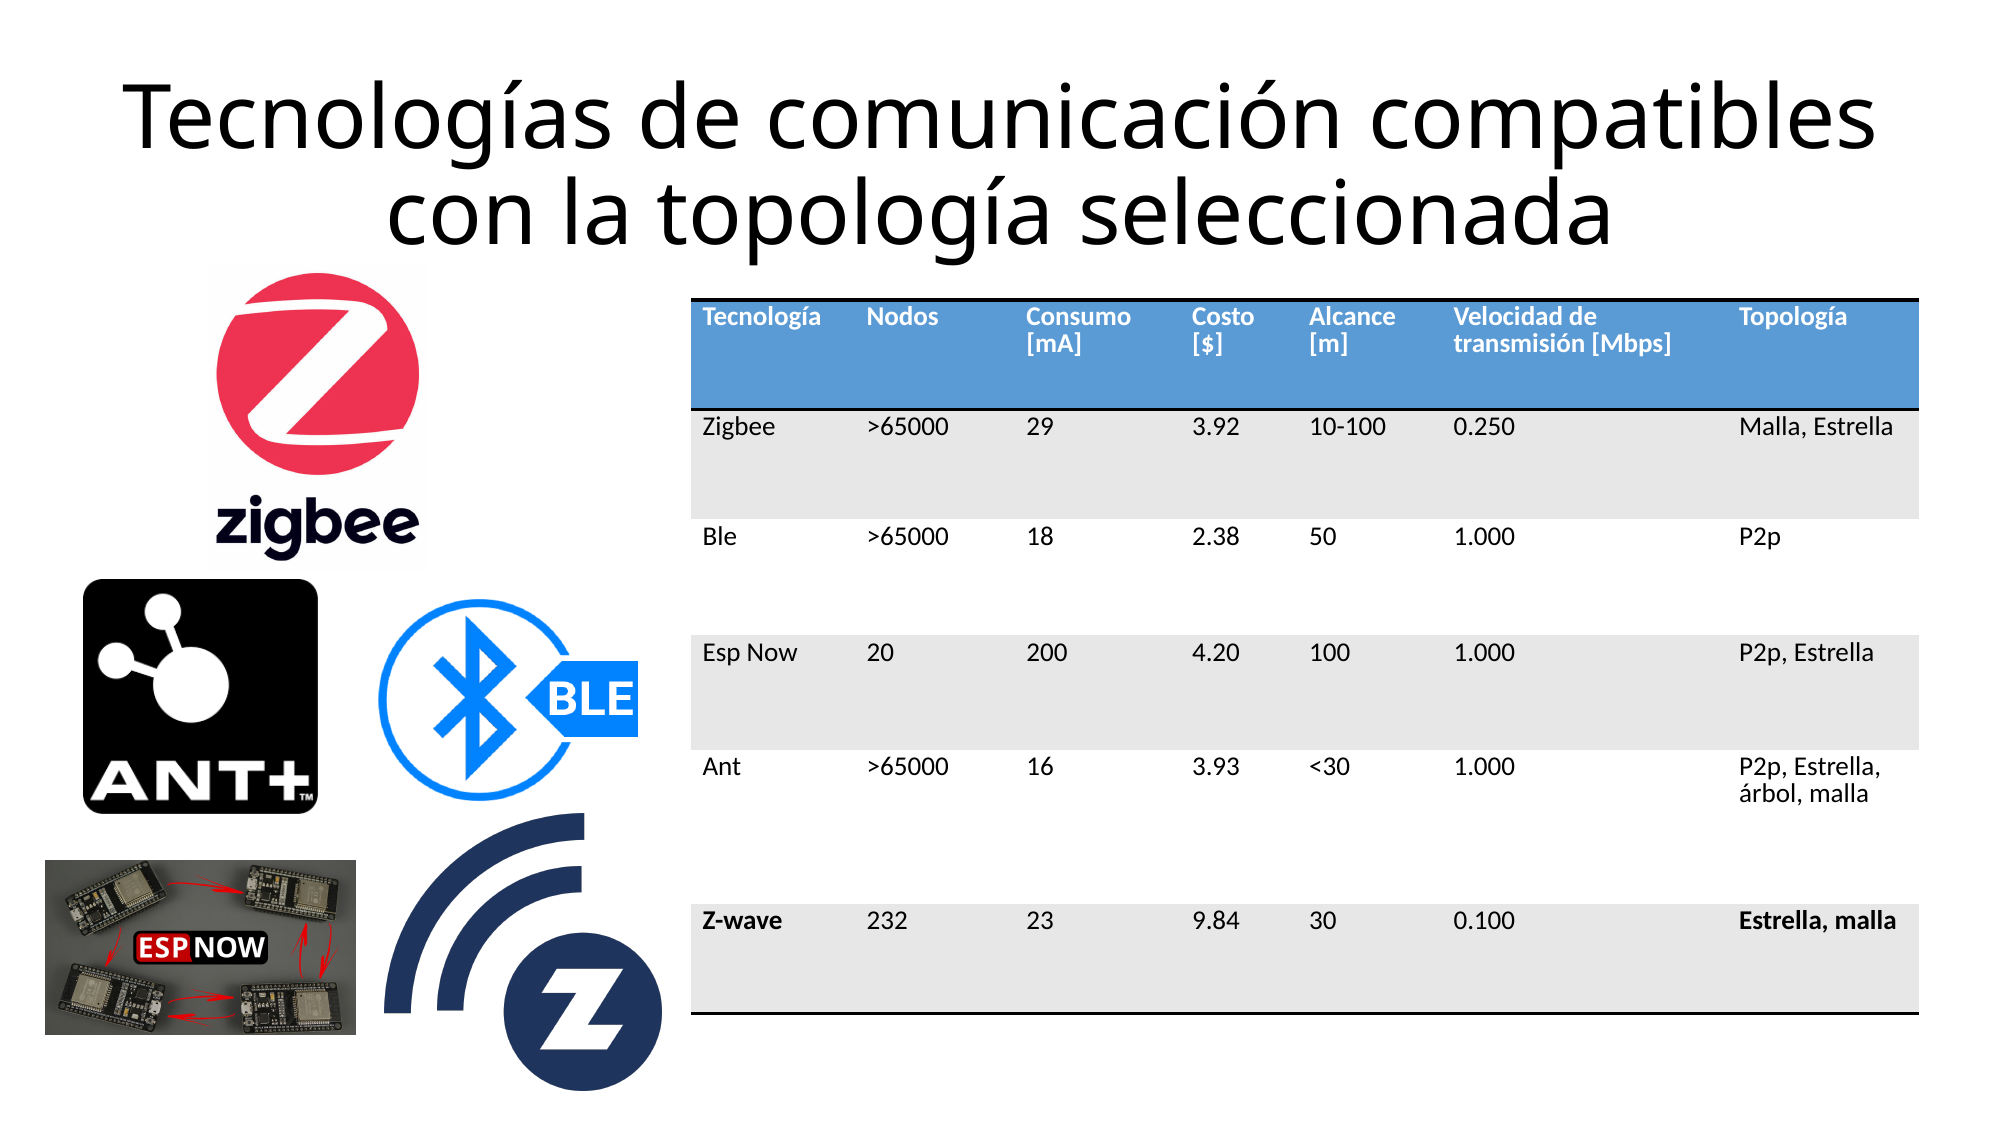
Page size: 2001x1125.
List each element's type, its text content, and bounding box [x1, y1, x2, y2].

picture [208, 262, 662, 1091]
table_header Topología [1728, 302, 1919, 408]
table_cell Malla, Estrella [1728, 411, 1919, 519]
table_cell 23 [1015, 904, 1181, 1012]
table_cell 2.38 [1181, 519, 1298, 635]
table_cell 1.000 [1442, 519, 1728, 635]
table_cell 232 [855, 904, 1015, 1012]
table_cell 4.20 [1181, 635, 1298, 750]
table_cell Zigbee [691, 411, 855, 519]
table_cell Esp Now [691, 635, 855, 750]
table_cell Ant [691, 750, 855, 904]
table_cell P2p [1728, 519, 1919, 635]
table_cell 10-100 [1298, 411, 1442, 519]
table_header Tecnología [691, 302, 855, 408]
table_header Velocidad de transmisión [Mbps] [1442, 302, 1728, 408]
title Tecnologías de comunicación compatibles con la topología seleccionada [83, 57, 1920, 278]
table_cell >65000 [855, 411, 1015, 519]
table_cell 30 [1298, 904, 1442, 1012]
picture [83, 579, 318, 814]
table_cell 20 [855, 635, 1015, 750]
table_cell Z-wave [691, 904, 855, 1012]
picture [45, 860, 356, 1035]
table_cell P2p, Estrella, árbol, malla [1728, 750, 1919, 904]
table_header Alcance [m] [1298, 302, 1442, 408]
table_cell 0.250 [1442, 411, 1728, 519]
table_header Consumo [mA] [1015, 302, 1181, 408]
table_cell 1.000 [1442, 750, 1728, 904]
table_cell >65000 [855, 750, 1015, 904]
table_cell 200 [1015, 635, 1181, 750]
table_cell 1.000 [1442, 635, 1728, 750]
table_cell 18 [1015, 519, 1181, 635]
table_cell 100 [1298, 635, 1442, 750]
table_cell 9.84 [1181, 904, 1298, 1012]
table_cell Ble [691, 519, 855, 635]
table_cell 16 [1015, 750, 1181, 904]
table_cell 50 [1298, 519, 1442, 635]
table_cell Estrella, malla [1728, 904, 1919, 1012]
table_cell 29 [1015, 411, 1181, 519]
table_cell P2p, Estrella [1728, 635, 1919, 750]
table_cell 0.100 [1442, 904, 1728, 1012]
table_cell 3.93 [1181, 750, 1298, 904]
table_header Costo [$] [1181, 302, 1298, 408]
table_cell 3.92 [1181, 411, 1298, 519]
table_header Nodos [855, 302, 1015, 408]
table_cell >65000 [855, 519, 1015, 635]
table_cell <30 [1298, 750, 1442, 904]
